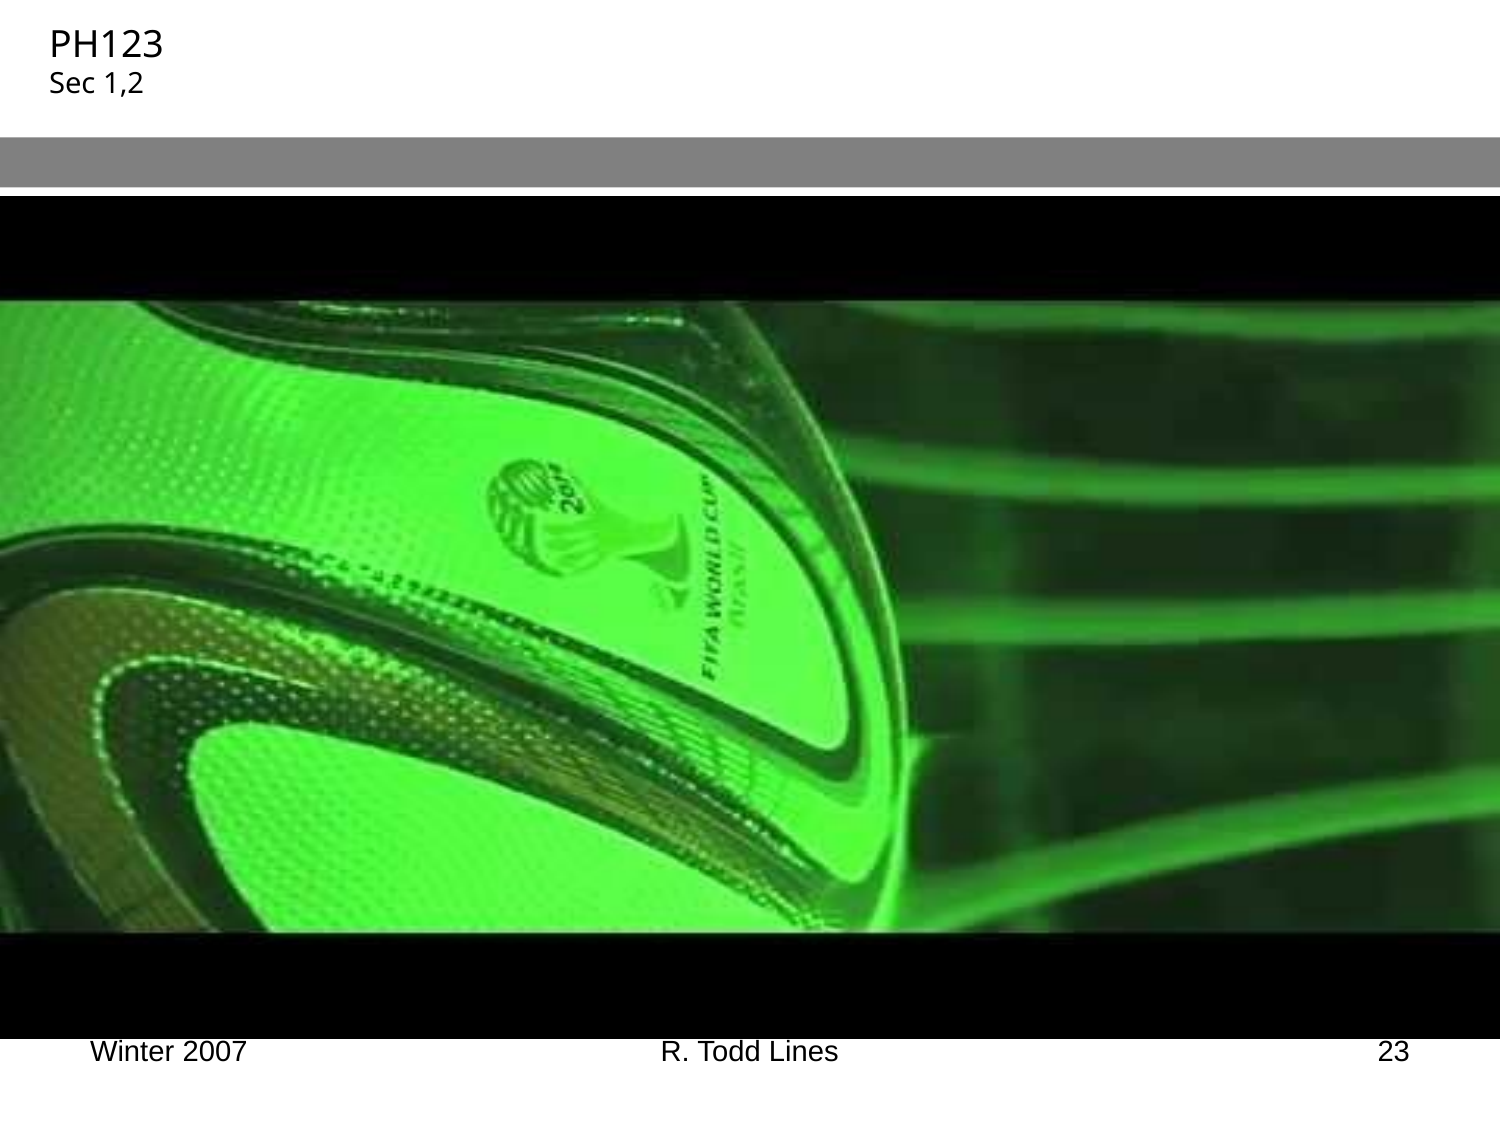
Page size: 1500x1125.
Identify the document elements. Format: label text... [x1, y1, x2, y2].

footer R. Todd Lines [512, 1049, 988, 1103]
slide_number Winter 2007 [74, 1049, 426, 1103]
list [0, 195, 1500, 1040]
slide_number 23 [1074, 1049, 1426, 1103]
